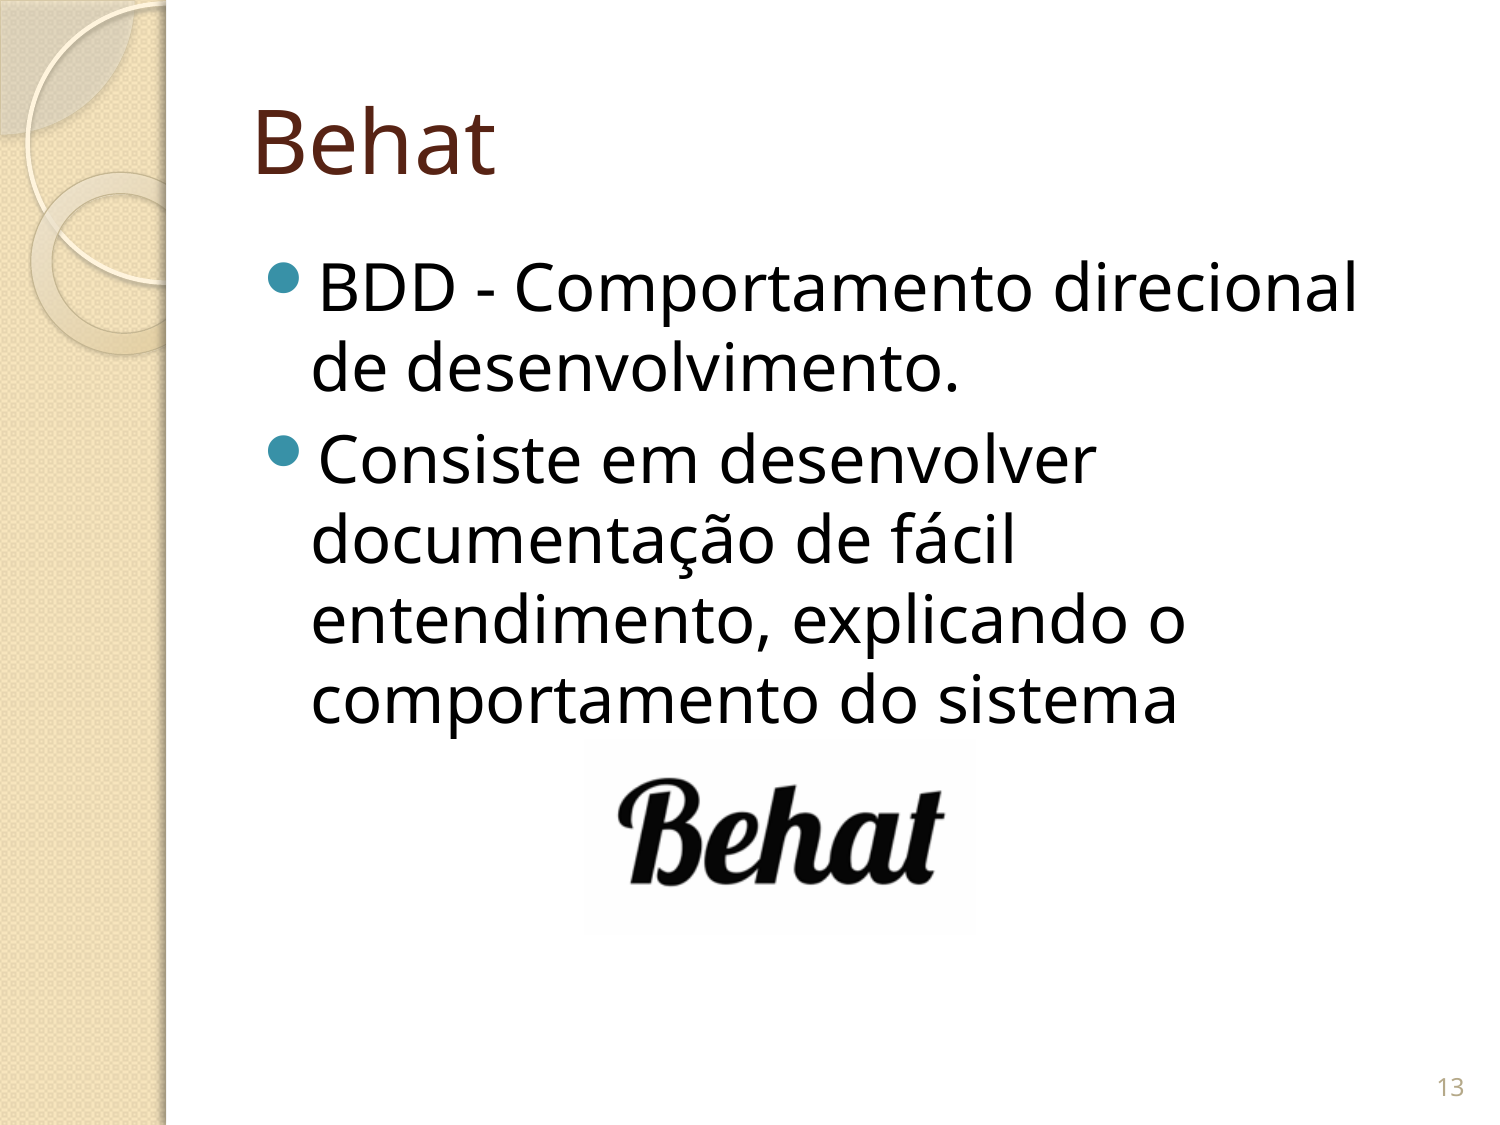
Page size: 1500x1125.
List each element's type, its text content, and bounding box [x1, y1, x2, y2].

slide_number 13 [1413, 1034, 1488, 1113]
title Behat [235, 45, 1466, 233]
picture [584, 739, 976, 936]
list BDD - Comportamento direcional de desenvolvimento. Consiste em desenvolver documentação de fácil entendimento, explicando o comportamento do sistema [235, 237, 1466, 1025]
